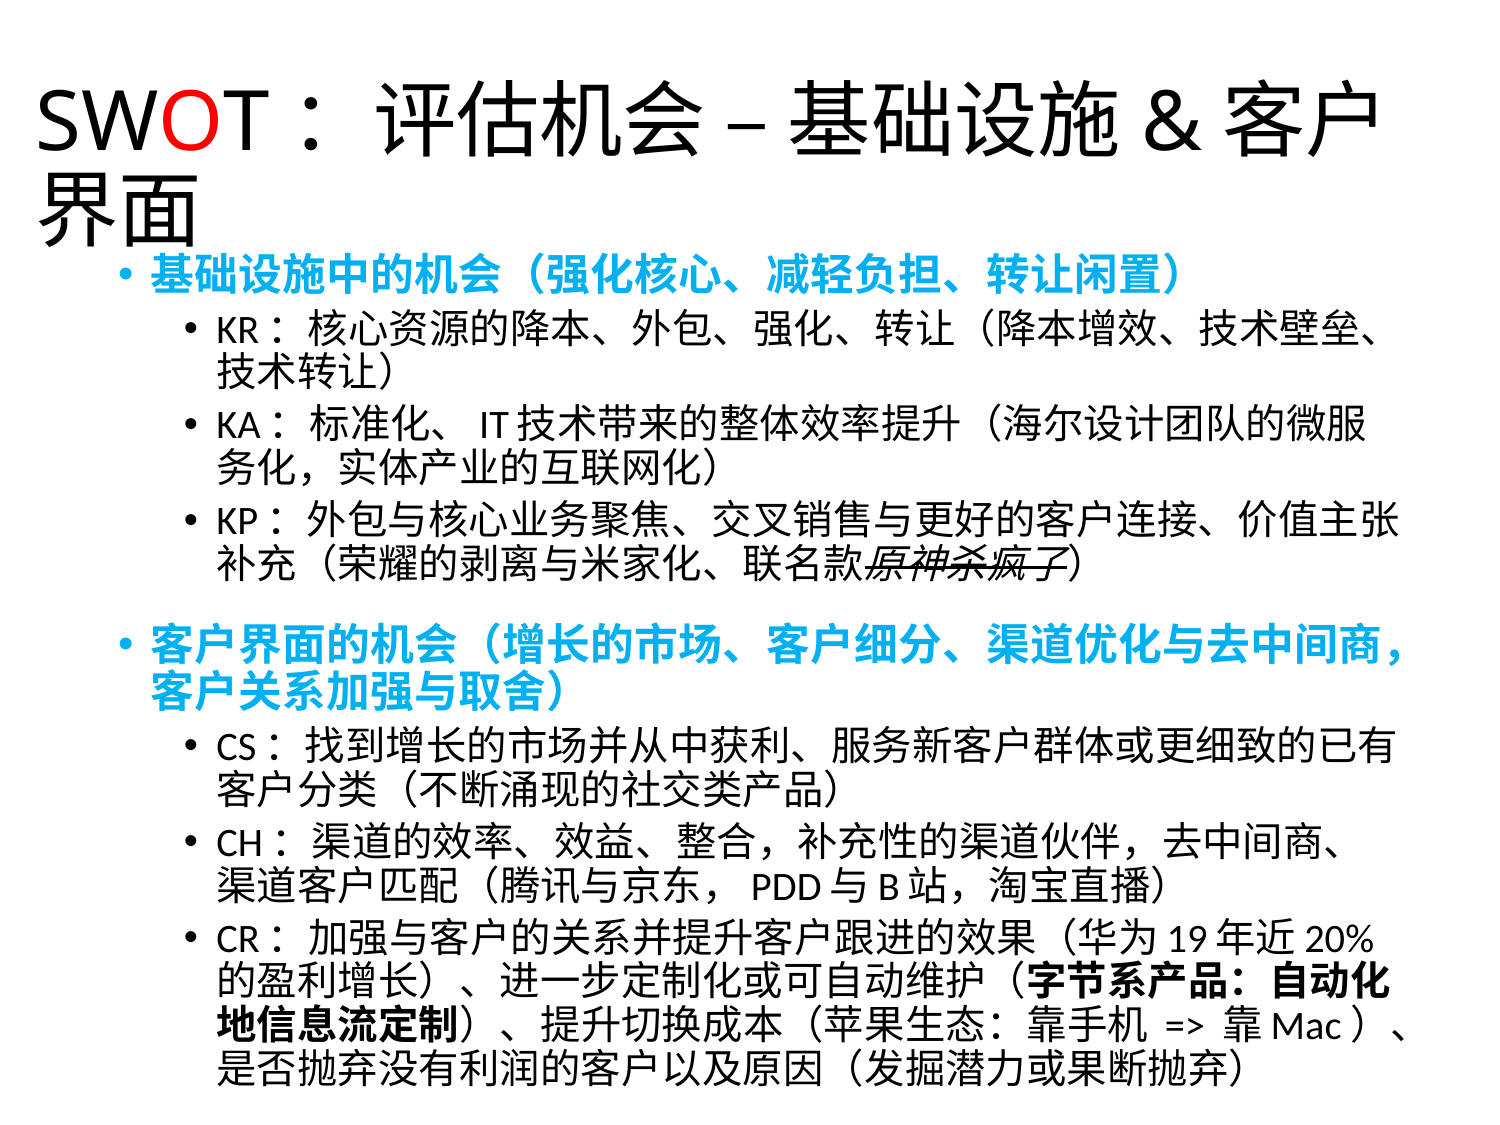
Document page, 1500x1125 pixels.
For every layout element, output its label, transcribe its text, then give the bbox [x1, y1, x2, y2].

list 基础设施中的机会（强化核心、减轻负担、转让闲置） KR：核心资源的降本、外包、强化、转让（降本增效、技术壁垒、技术转让） KA：标准化、IT技术带来的整体效率提升（海尔设计团队的微服务化，实体产业的互联网化） KP：外包与核心业务聚焦、交叉销售与更好的客户连接、价值主张补充（荣耀的剥离与米家化、联名款原神杀疯了） 客户界面的机会（增长的市场、客户细分、渠道优化与去中间商，客户关系加强与取舍） CS：找到增长的市场并从中获利、服务新客户群体或更细致的已有客户分类（不断涌现的社交类产品） CH：渠道的效率、效益、整合，补充性的渠道伙伴，去中间商、渠道客户匹配（腾讯与京东，PDD与B站，淘宝直播） CR：加强与客户的关系并提升客户跟进的效果（华为19年近20%的盈利增长）、进一步定制化或可自动维护（字节系产品：自动化地信息流定制）、提升切换成本（苹果生态：靠手机 => 靠Mac）、是否抛弃没有利润的客户以及原因（发掘潜力或果断抛弃） [103, 244, 1418, 1100]
title SWOT：评估机会 – 基础设施&客户界面 [20, 59, 1473, 278]
